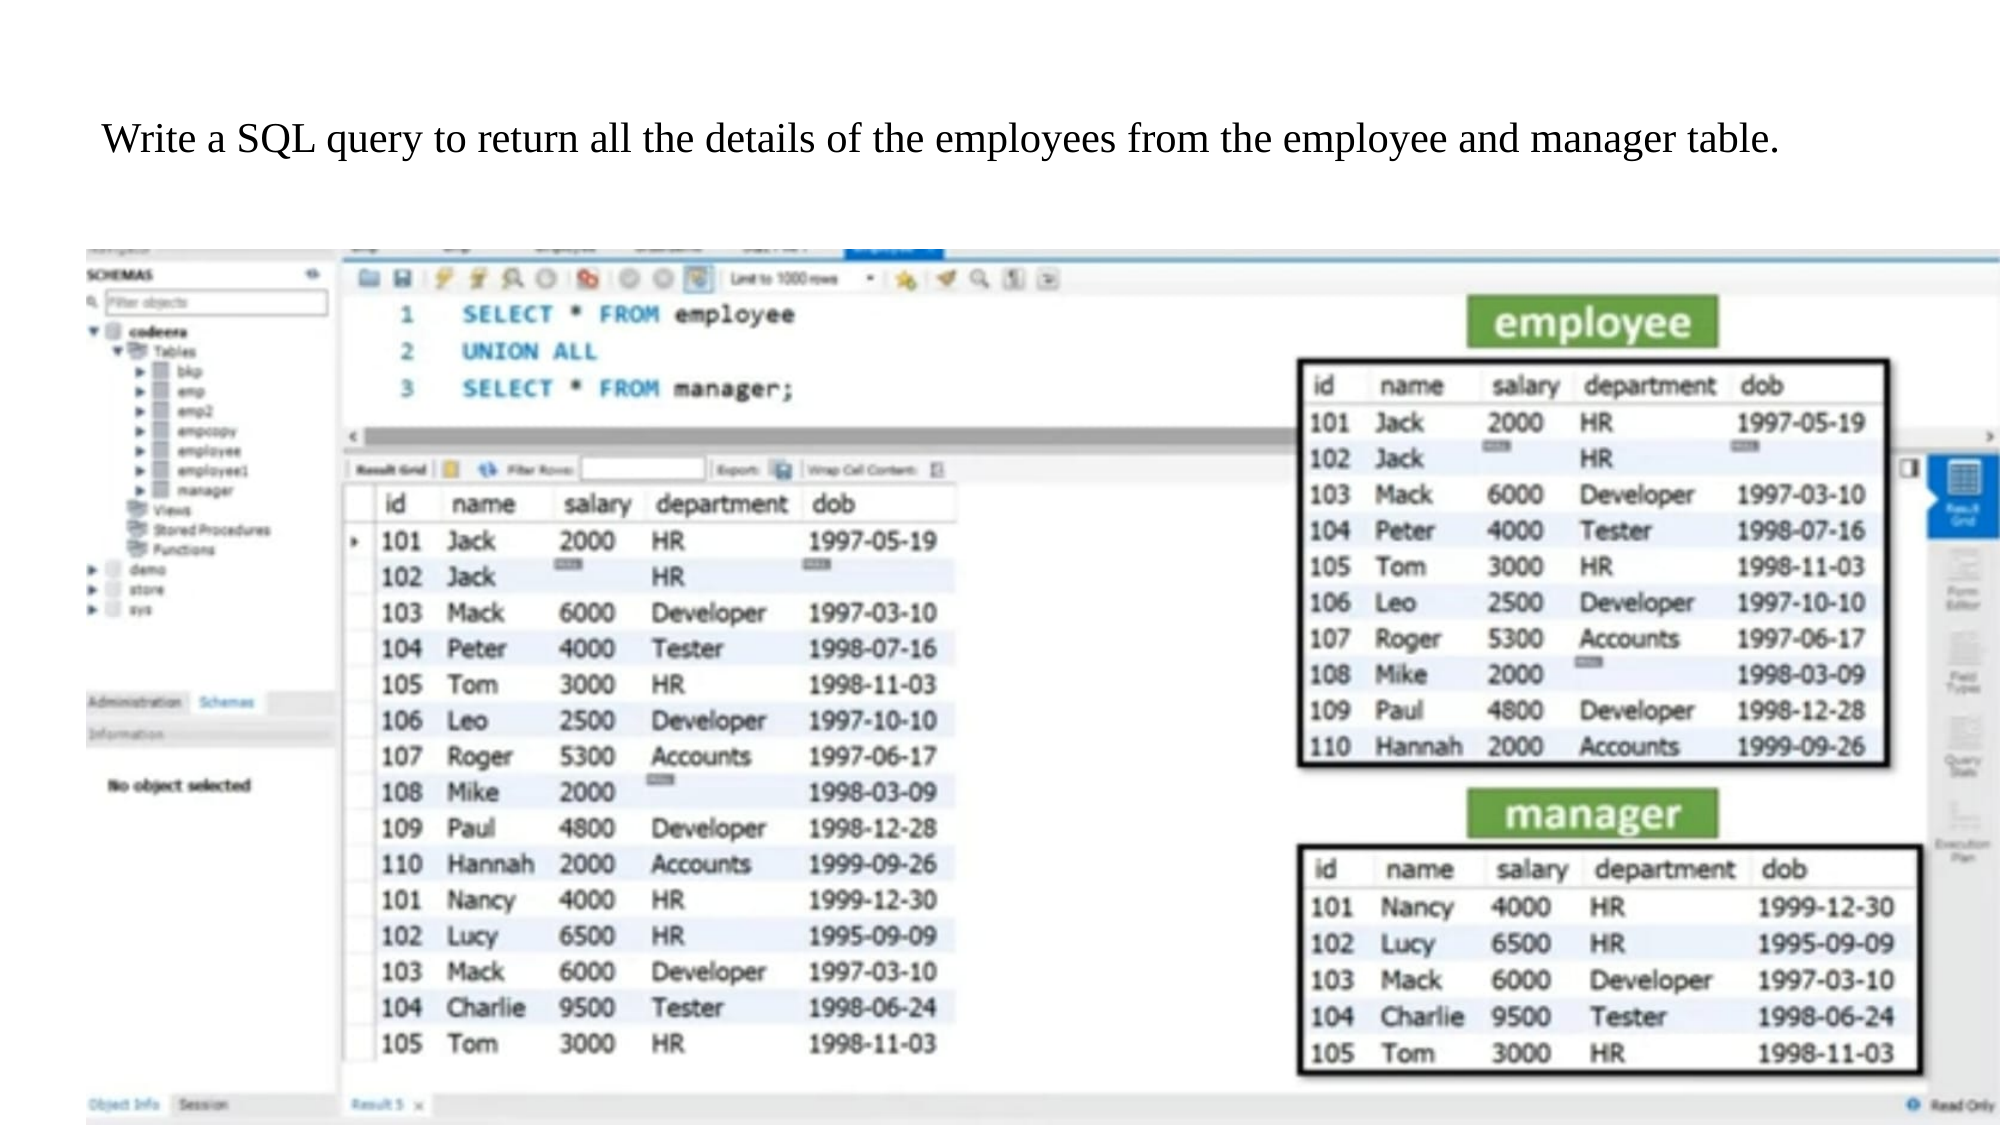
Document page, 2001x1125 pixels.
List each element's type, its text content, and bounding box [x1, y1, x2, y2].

title Write a SQL query to return all the details of the employees from the employee and manager table. [86, 0, 1961, 222]
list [86, 249, 2000, 1125]
